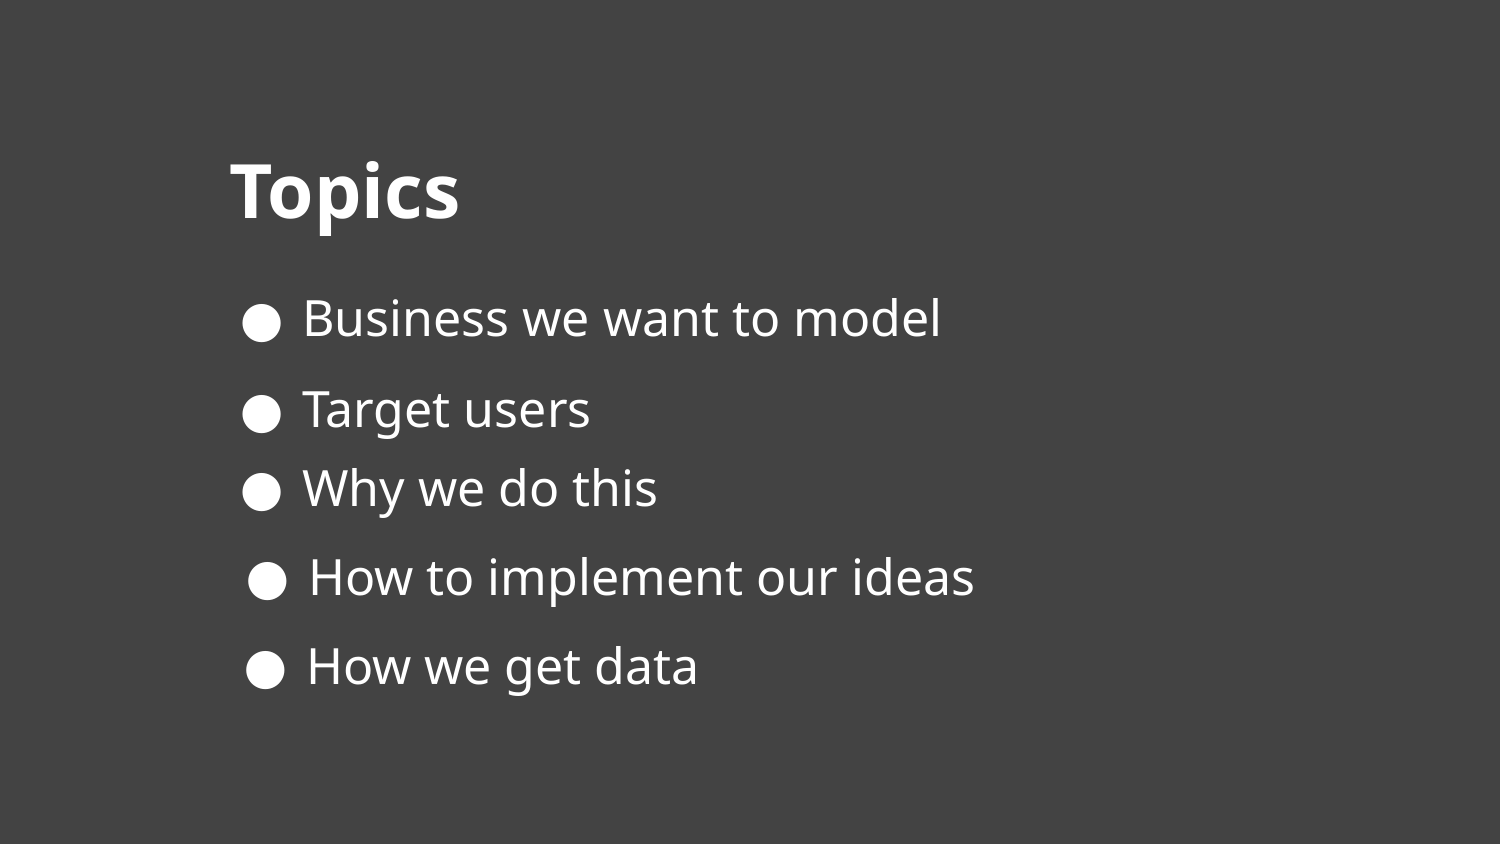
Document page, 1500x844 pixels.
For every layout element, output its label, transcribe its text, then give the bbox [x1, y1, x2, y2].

title Topics [214, 128, 1381, 217]
text_box How to implement our ideas [218, 548, 1055, 602]
text_box Why we do this [212, 459, 761, 513]
text_box How we get data [215, 637, 748, 692]
text_box Target users [212, 381, 696, 435]
text_box Business we want to model [212, 290, 1050, 344]
